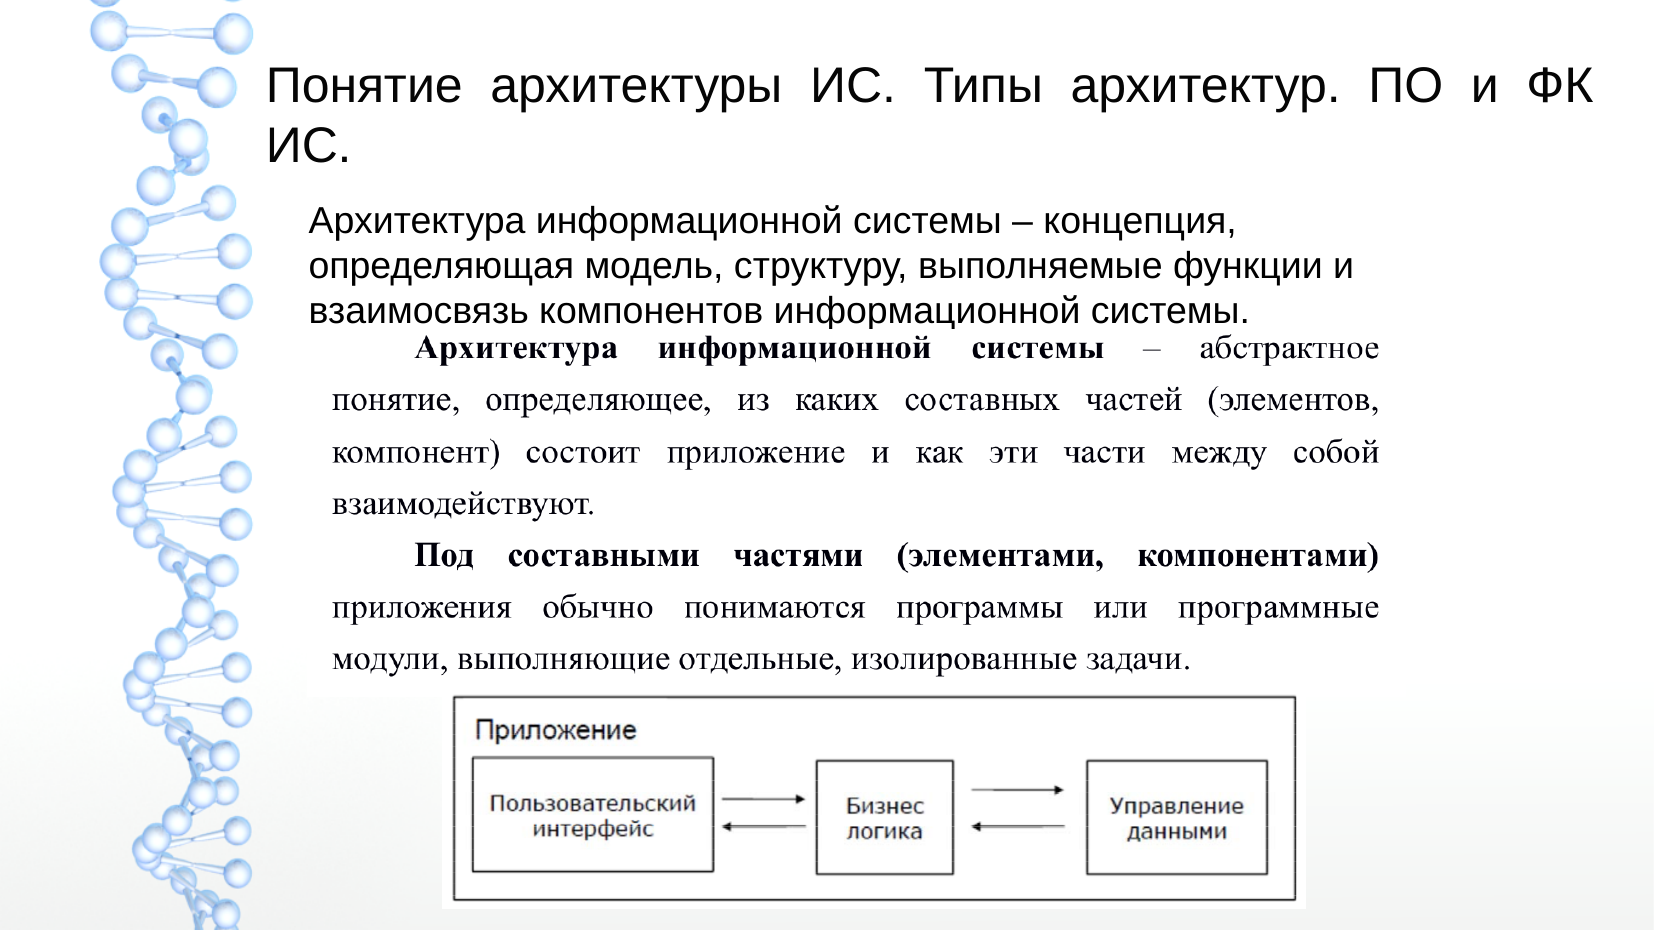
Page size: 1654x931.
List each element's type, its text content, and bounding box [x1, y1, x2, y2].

picture [0, 0, 1654, 930]
text_box Понятие архитектуры ИС. Типы архитектур. ПО и ФК ИС. [265, 35, 1595, 189]
text_box Архитектура информационной системы – концепция, определяющая модель, структуру, выполняемые функции и взаимосвязь компонентов информационной системы. [293, 188, 1371, 330]
